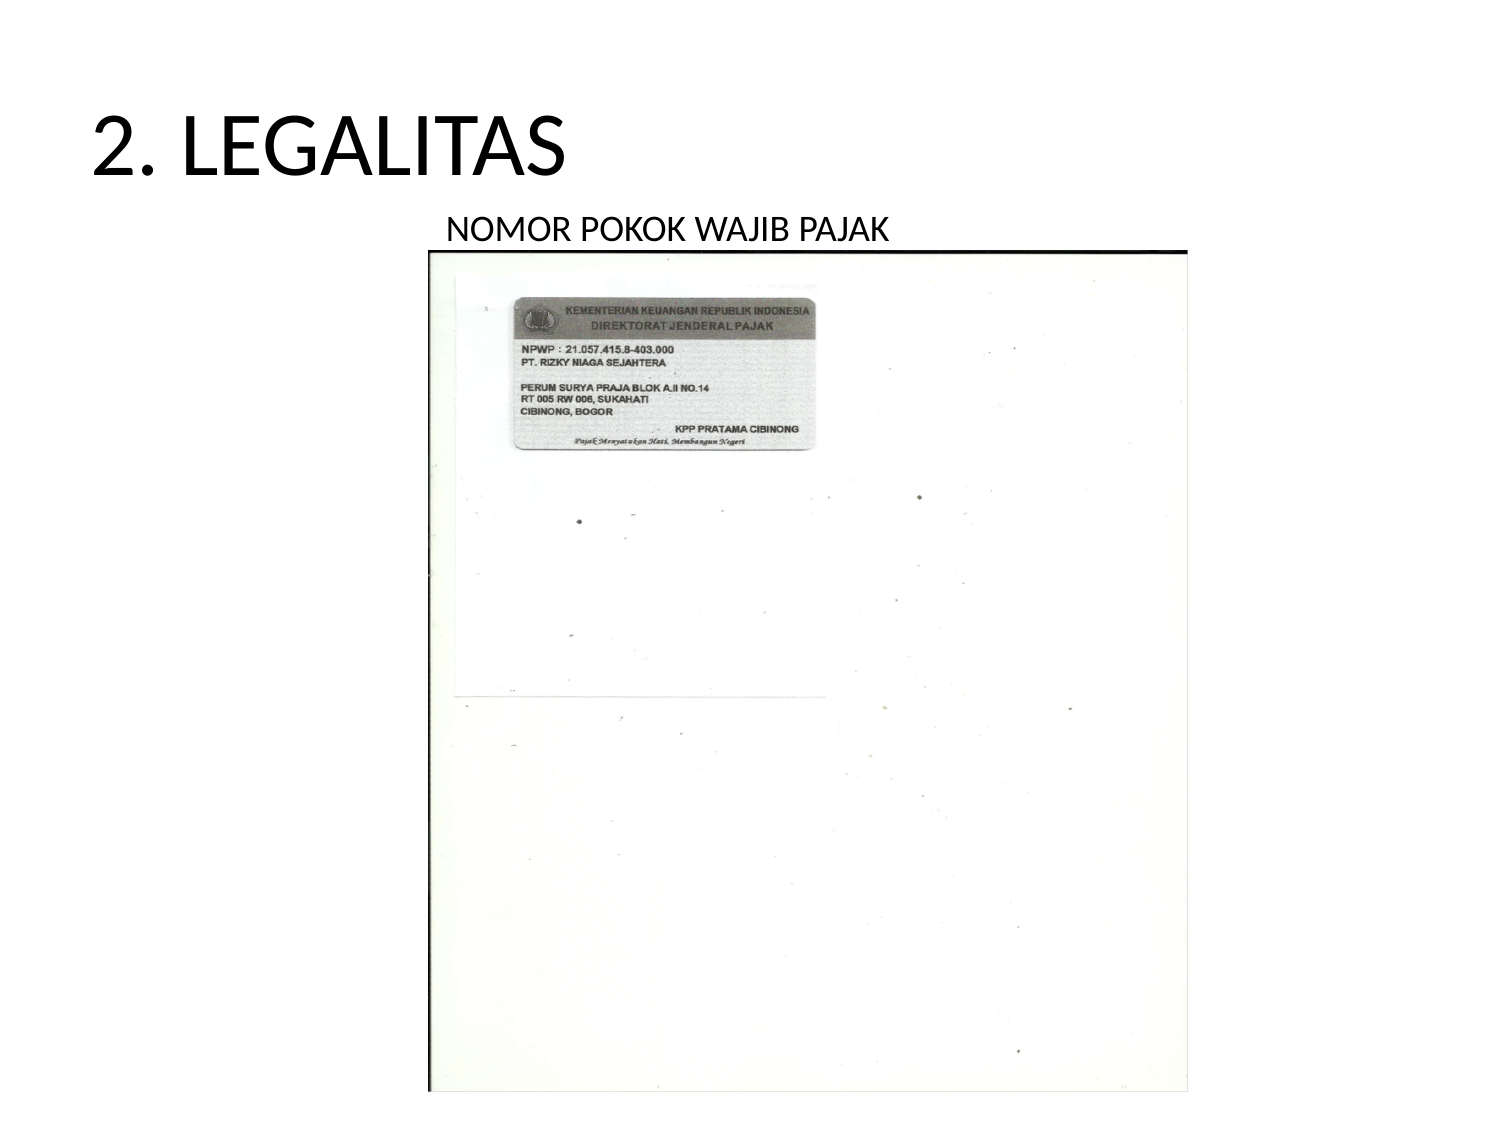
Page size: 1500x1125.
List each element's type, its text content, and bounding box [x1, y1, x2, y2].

picture [428, 250, 1188, 1092]
text_box NOMOR POKOK WAJIB PAJAK [431, 196, 1140, 249]
title 2. LEGALITAS [75, 45, 1425, 233]
